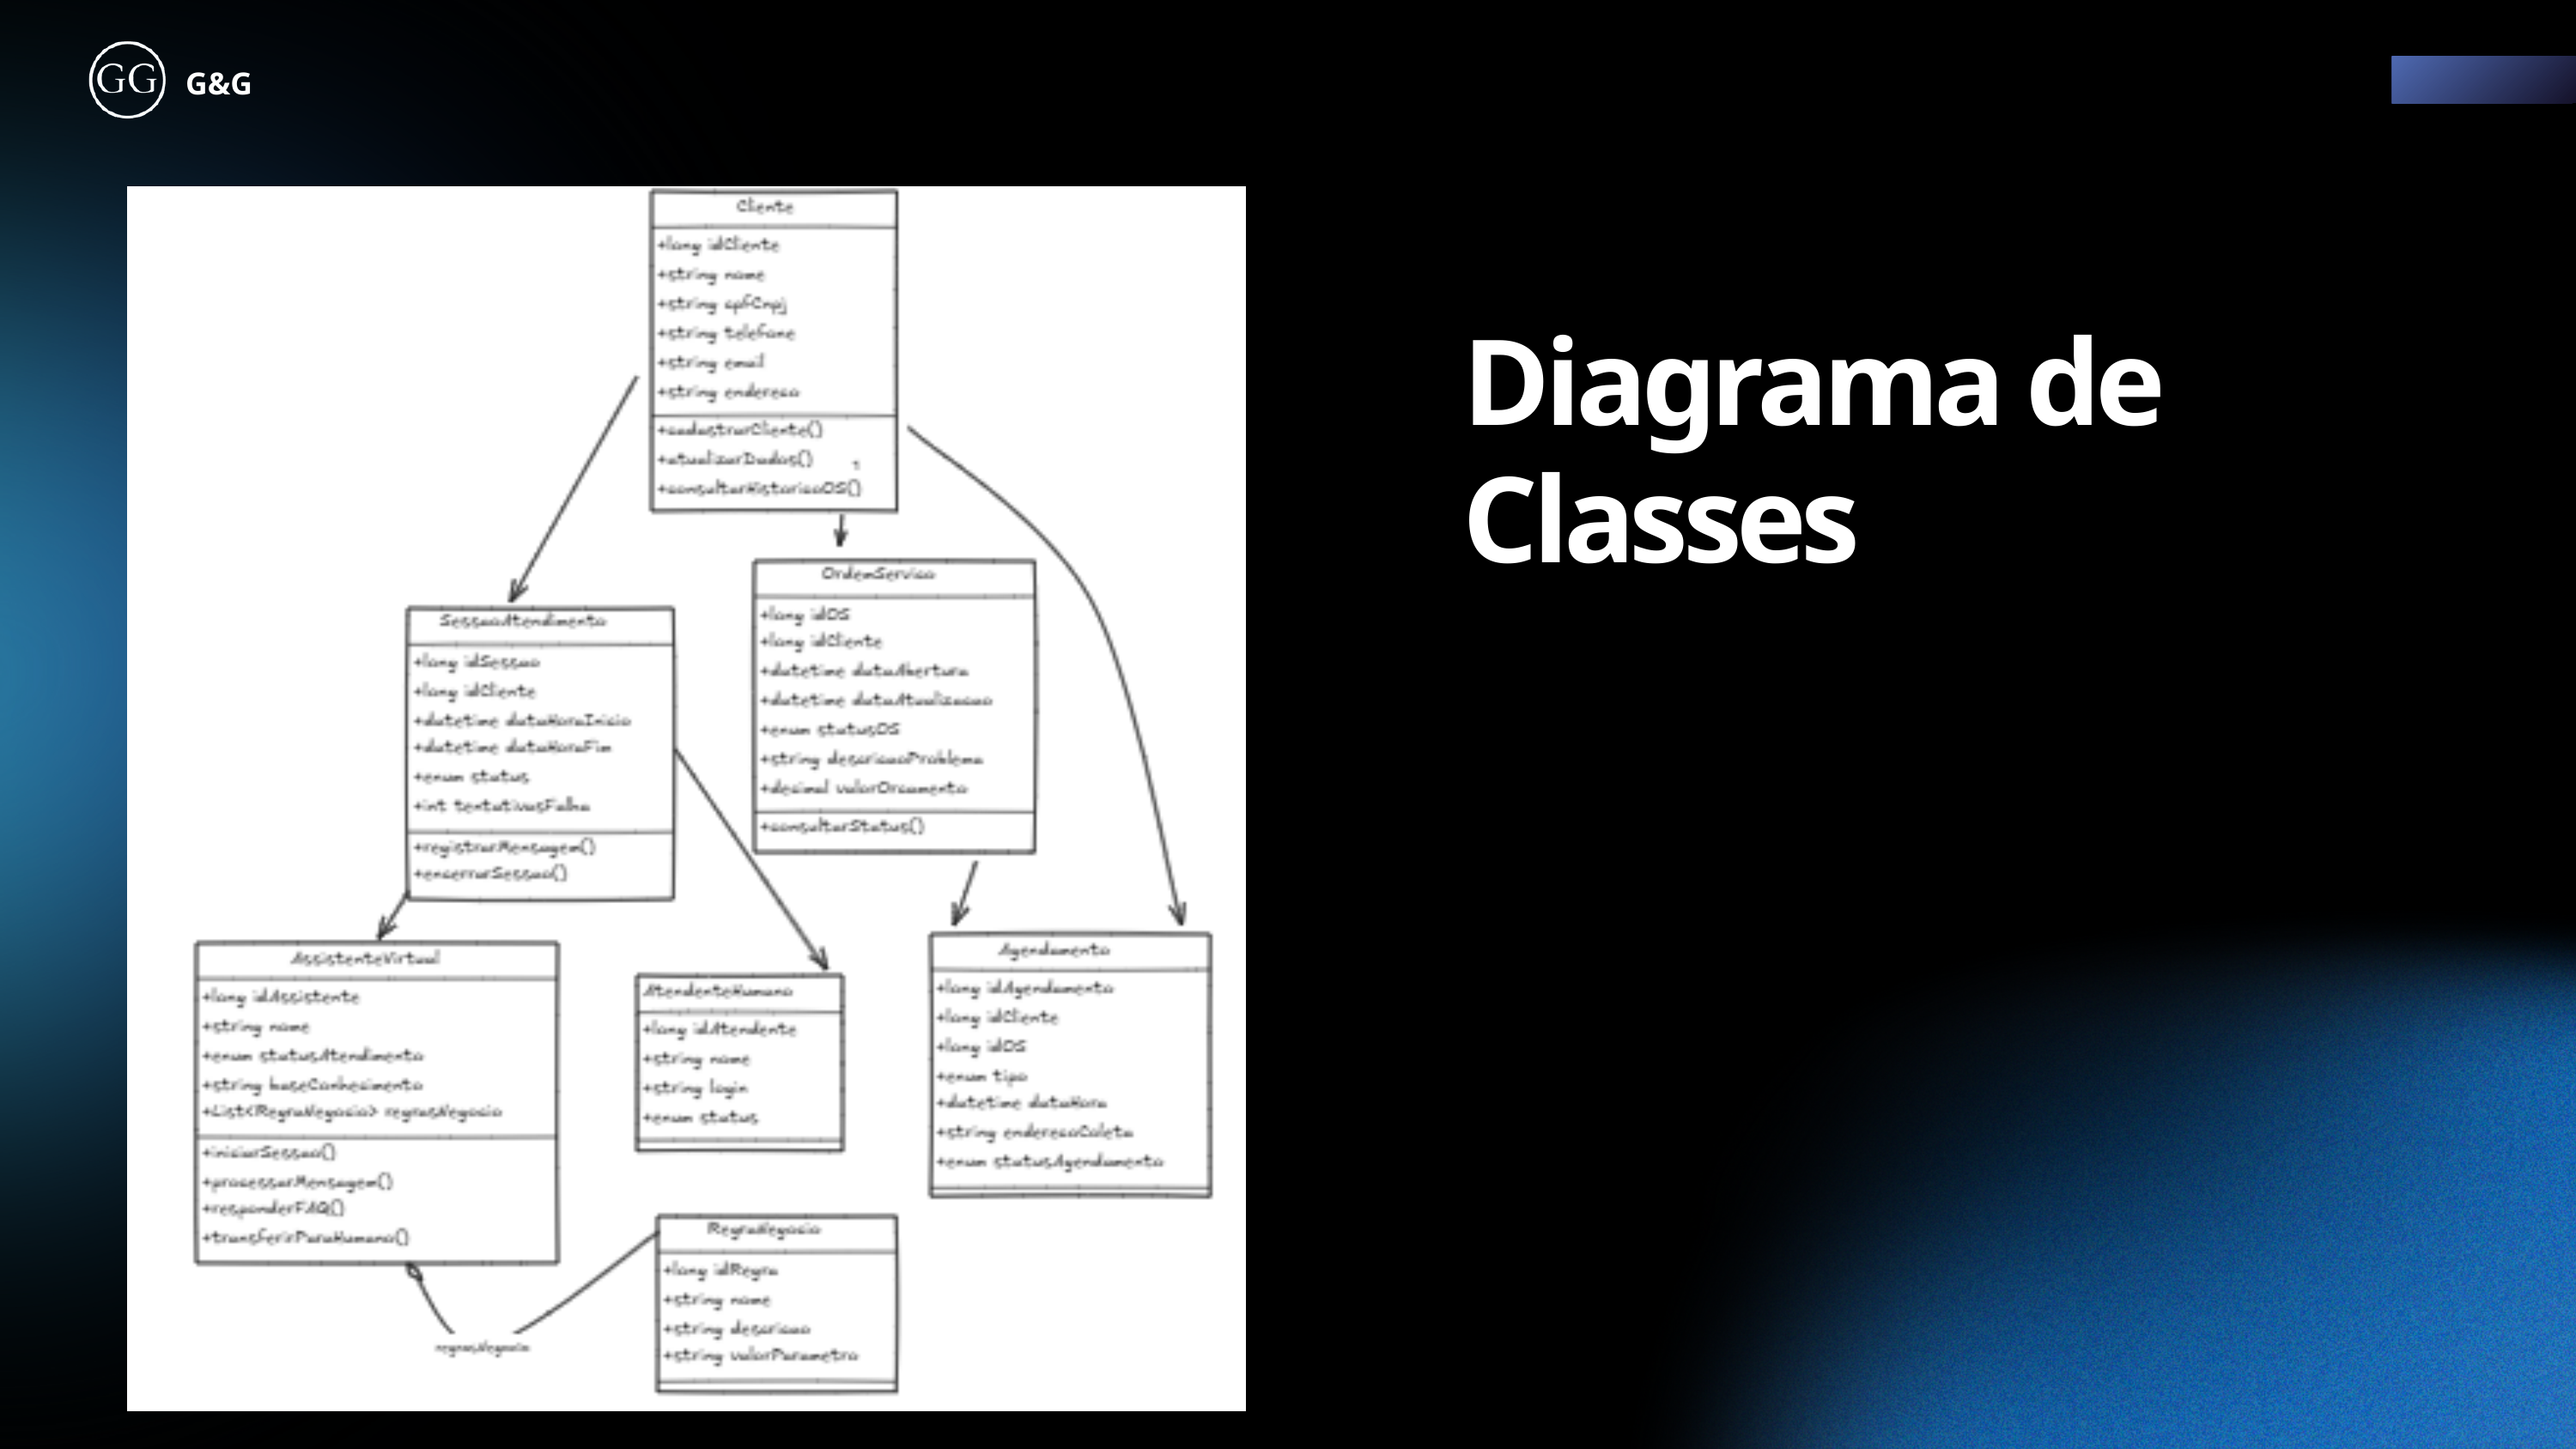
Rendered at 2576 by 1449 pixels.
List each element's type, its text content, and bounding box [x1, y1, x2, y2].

text_box [127, 186, 1246, 1411]
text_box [2391, 56, 2576, 104]
text_box [0, 0, 1010, 1449]
text_box [1462, 904, 2576, 1449]
text_box [52, 4, 203, 155]
text_box G&G [203, 58, 574, 101]
text_box Diagrama de Classes [1462, 311, 2272, 587]
